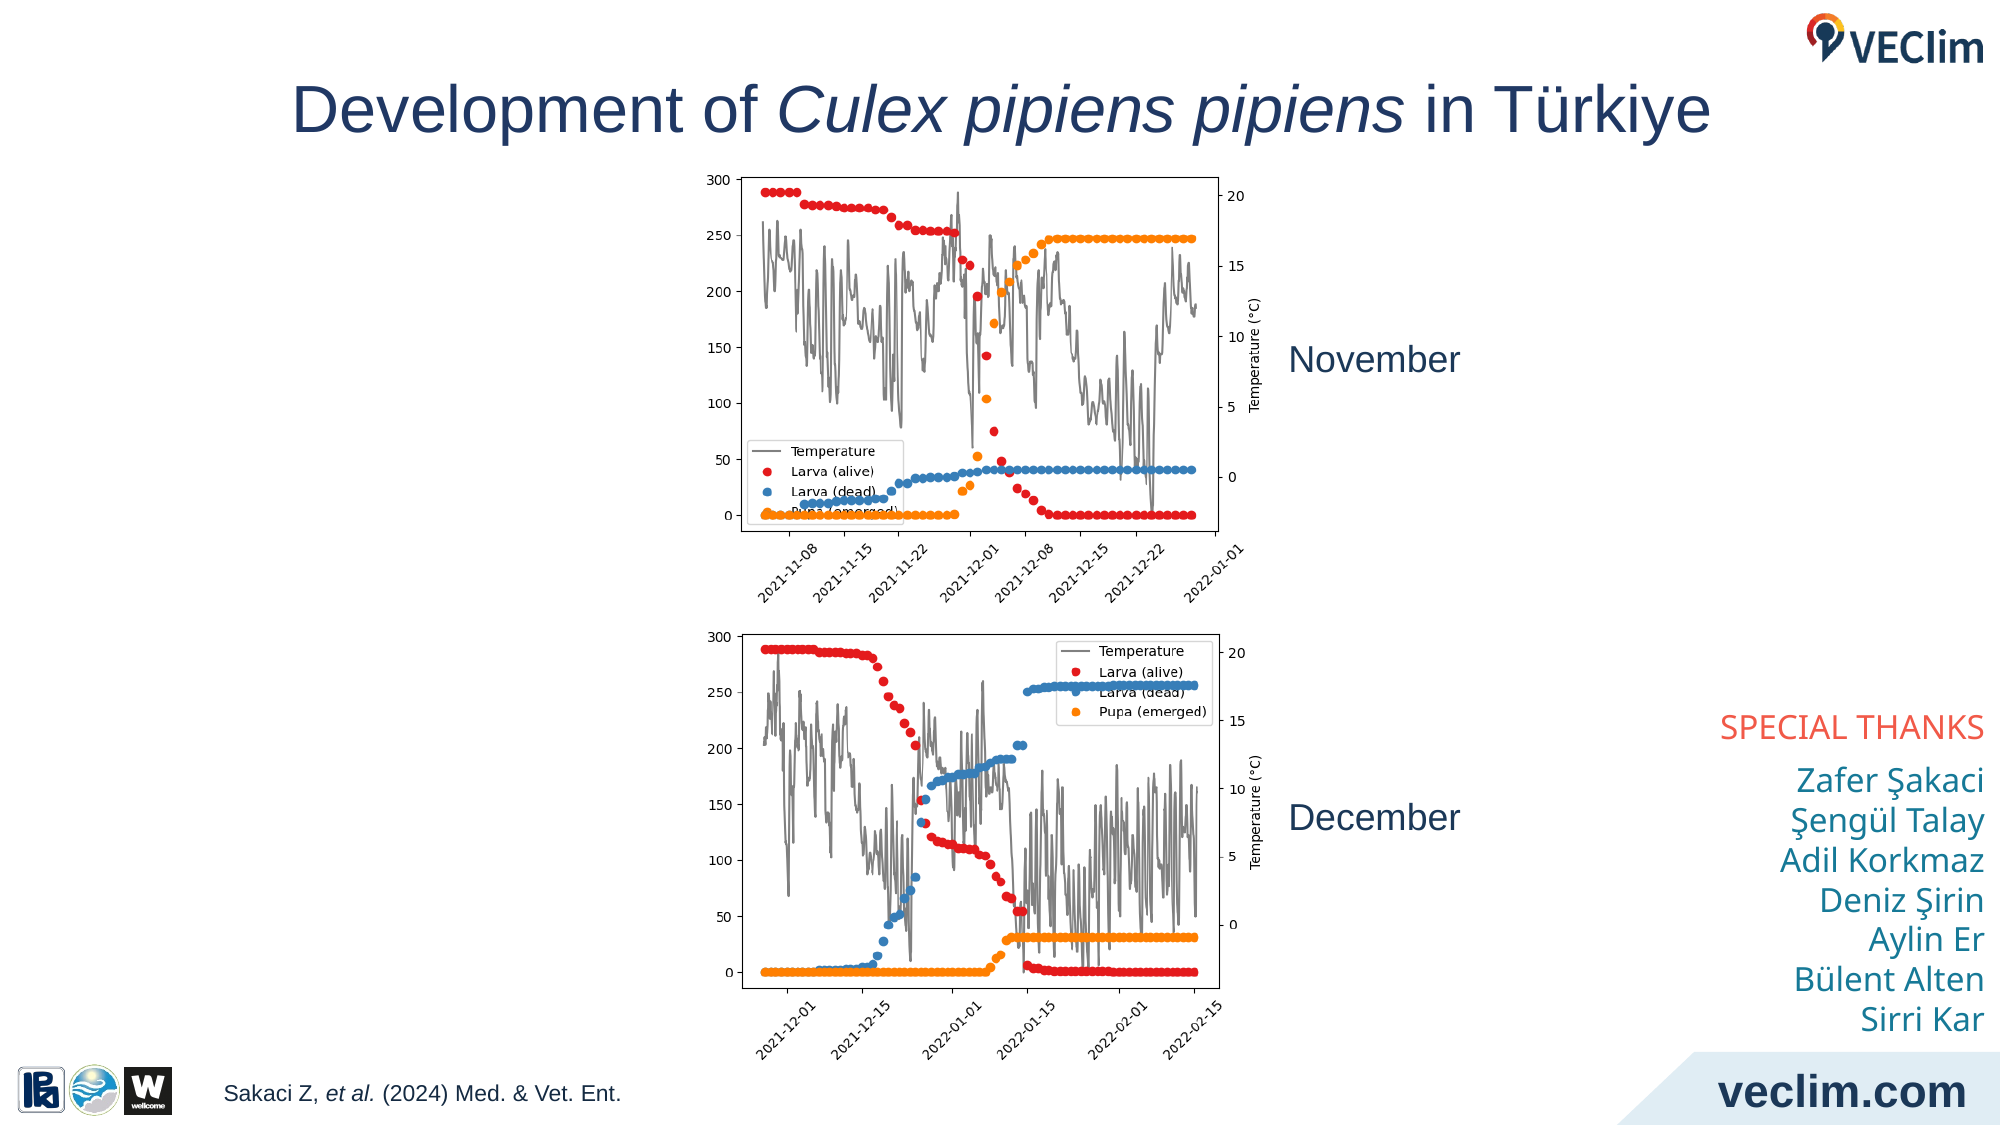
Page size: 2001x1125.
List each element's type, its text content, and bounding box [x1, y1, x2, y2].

text_box December [1273, 785, 1476, 846]
title Development of Culex pipiens pipiens in Türkiye [67, 74, 1937, 147]
picture [124, 1067, 172, 1115]
picture [1803, 10, 1985, 65]
text_box SPECIAL THANKS Zafer Şakaci Şengül Talay Adil Korkmaz Deniz Şirin Aylin Er Bülent Alten Sirri Kar [1532, 699, 2000, 1046]
picture [15, 1064, 120, 1116]
text_box November [1273, 327, 1476, 388]
picture [697, 621, 1273, 1071]
picture [696, 164, 1272, 615]
text_box Sakaci Z, et al. (2024) Med. & Vet. Ent. [208, 1070, 638, 1113]
